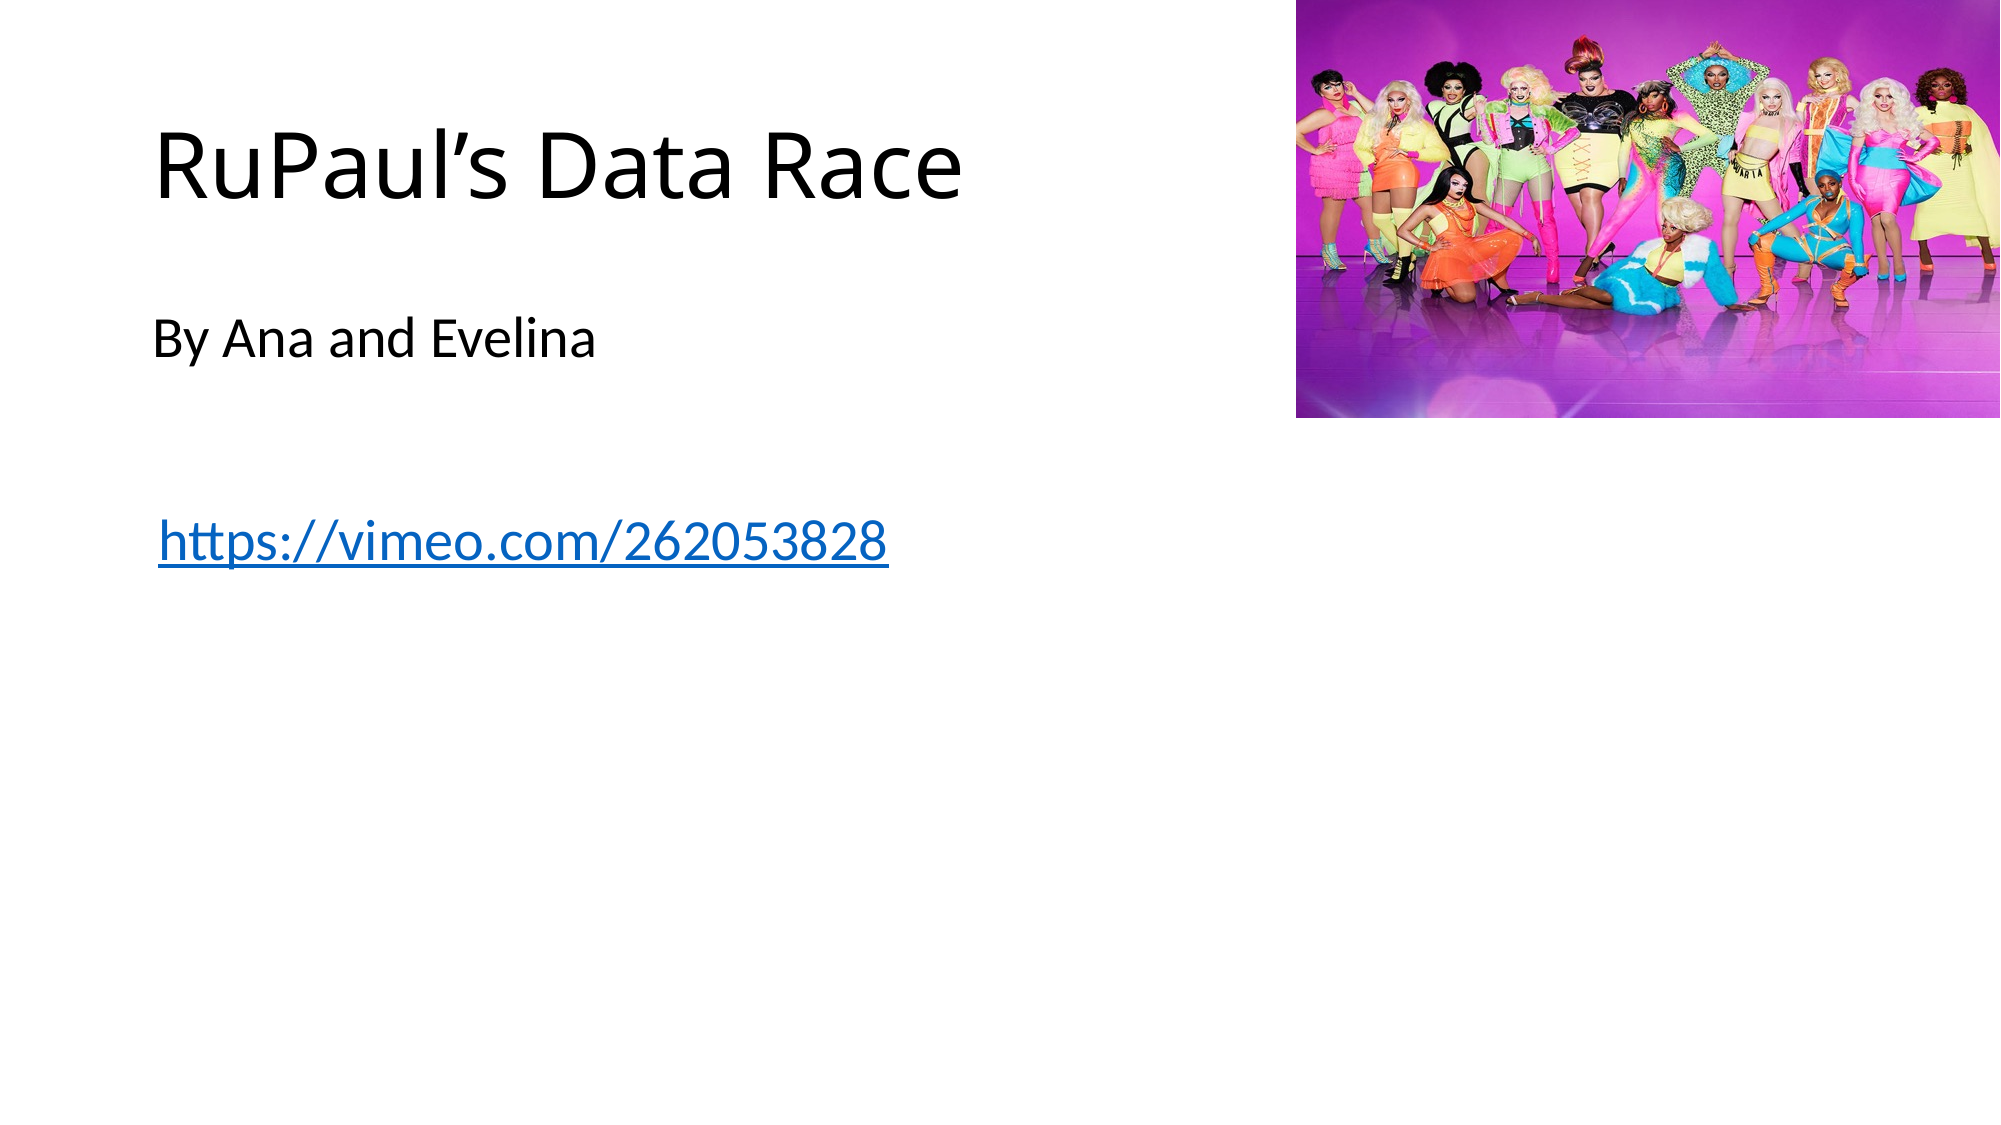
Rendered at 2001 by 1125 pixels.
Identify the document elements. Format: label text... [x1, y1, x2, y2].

text_box https://vimeo.com/262053828 [143, 494, 904, 580]
list By Ana and Evelina [137, 299, 1863, 1014]
picture [1296, 0, 2000, 418]
title RuPaul’s Data Race [137, 59, 1296, 278]
